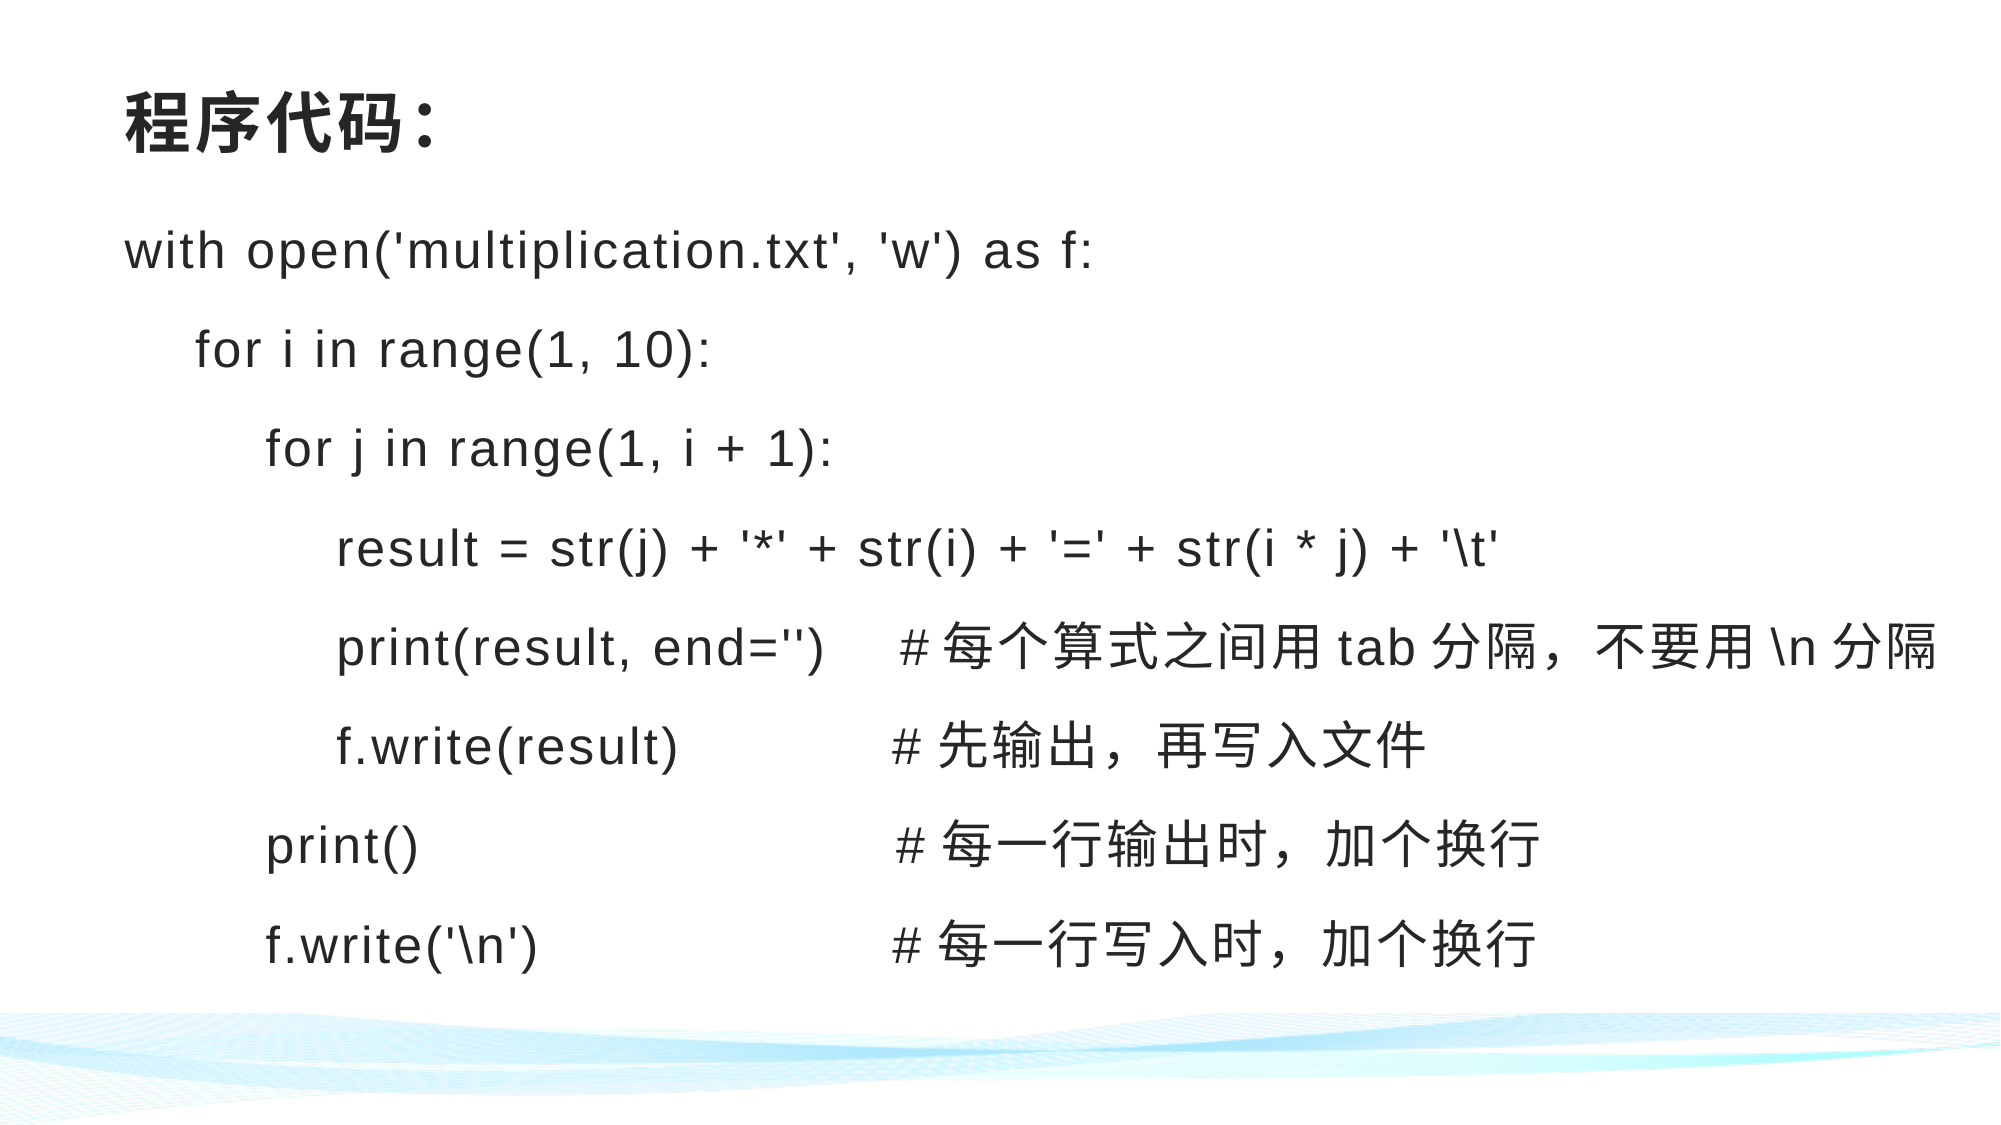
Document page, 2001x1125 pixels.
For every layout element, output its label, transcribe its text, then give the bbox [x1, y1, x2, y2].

picture [0, 1013, 2000, 1125]
title 程序代码： [109, 72, 1891, 190]
list with open('multiplication.txt', 'w') as f: for i in range(1, 10): for j in range(1, i + 1): result = str(j) + '*' + str(i) + '=' + str(i * j) + '\t' print(result, end='') #每个算式之间用tab分隔，不要用\n分隔 f.write(result) #先输出，再写入文件 print() #每一行输出时，加个换行 f.write('\n') #每一行写入时，加个换行 [109, 190, 1983, 1041]
